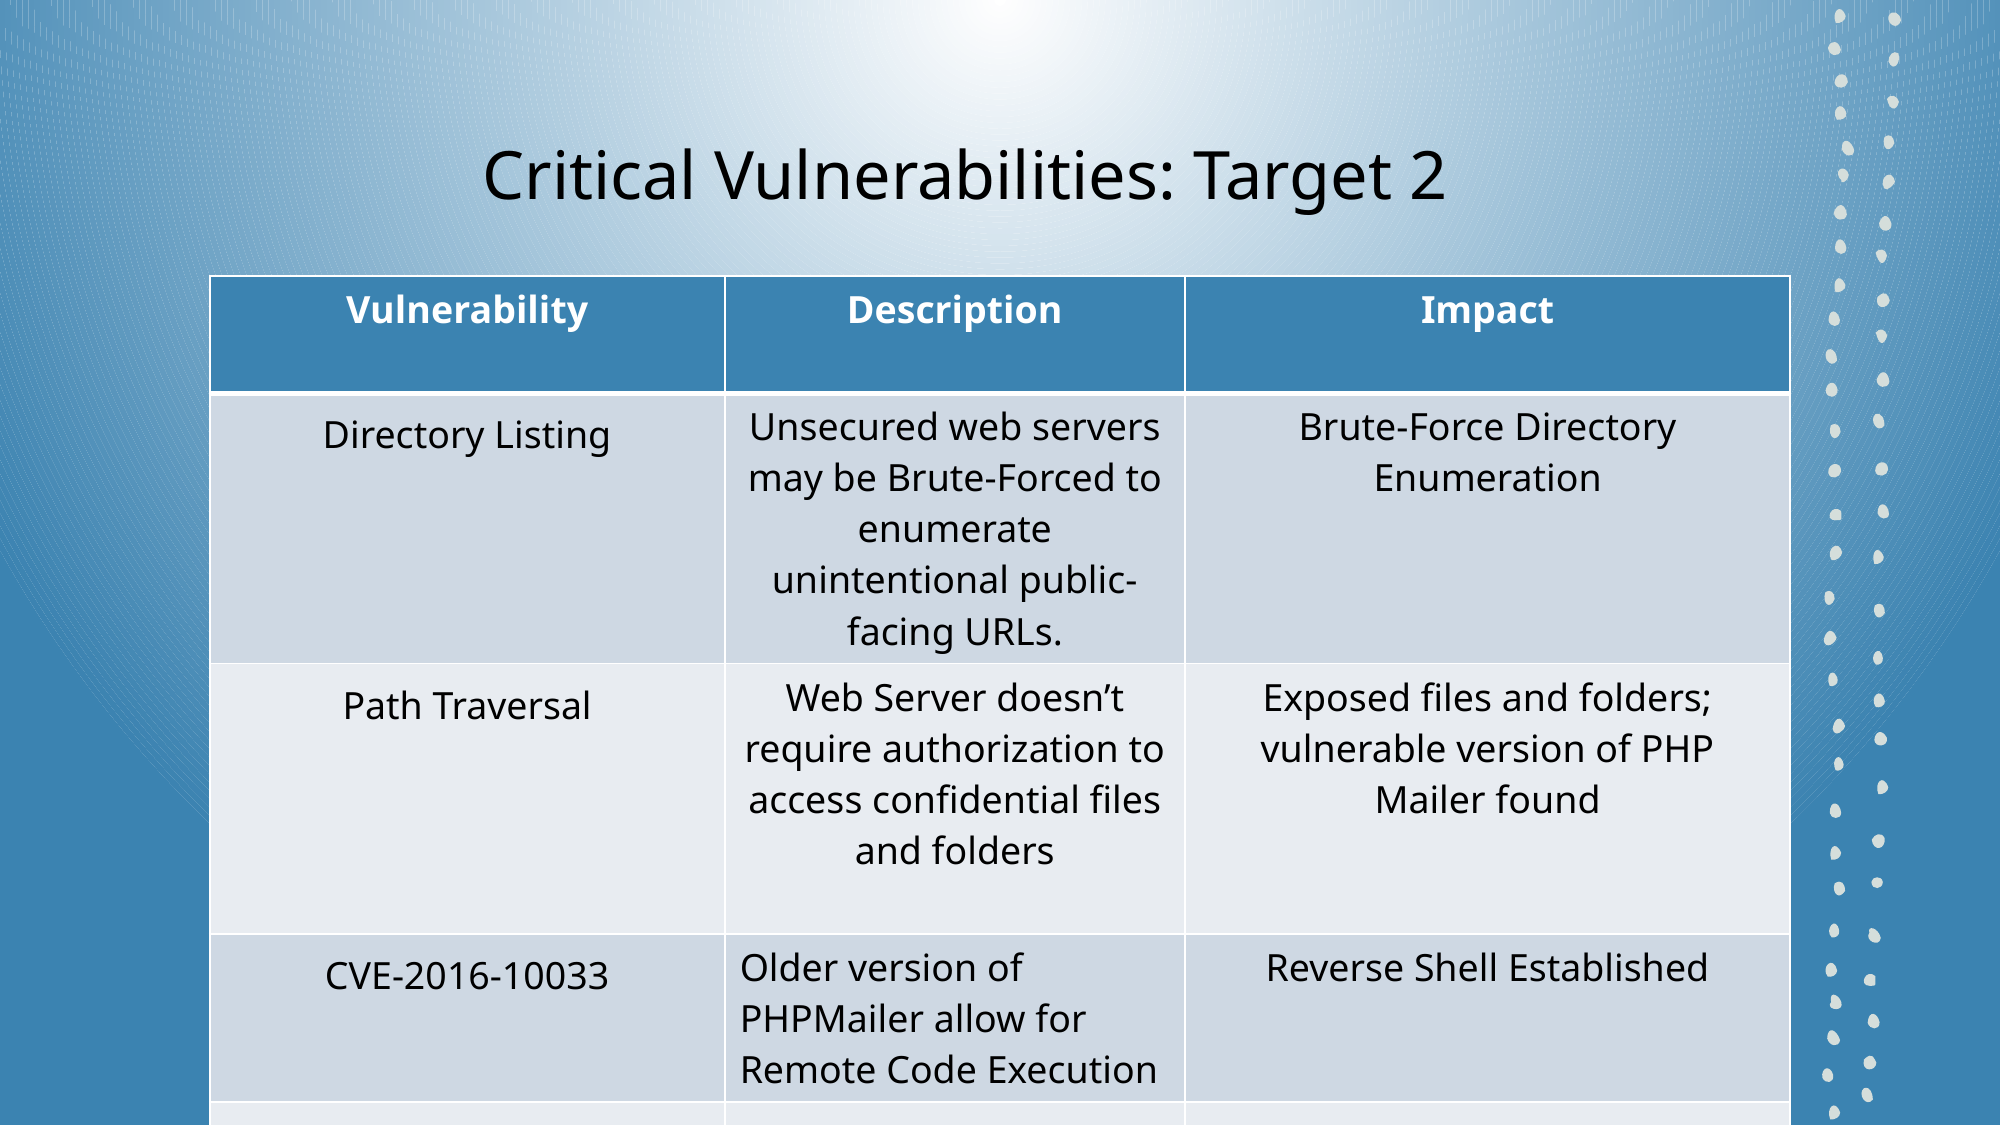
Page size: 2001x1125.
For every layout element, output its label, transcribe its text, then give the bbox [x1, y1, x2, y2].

table_cell [1186, 1103, 1789, 1125]
table_cell Web Server doesn’t require authorization to access confidential files and folders [726, 664, 1184, 933]
table_cell Path Traversal [211, 664, 724, 933]
table_header Description [726, 277, 1184, 391]
table_cell [726, 1103, 1184, 1125]
table_cell Unsecured web servers may be Brute-Forced to enumerate unintentional public-facing URLs. [726, 396, 1184, 663]
table_cell [211, 1103, 724, 1125]
table_cell Brute-Force Directory Enumeration [1186, 396, 1789, 663]
table_header Vulnerability [211, 277, 724, 391]
table_cell Directory Listing [211, 396, 724, 663]
table_cell Exposed files and folders; vulnerable version of PHP Mailer found [1186, 664, 1789, 933]
table_cell Reverse Shell Established [1186, 935, 1789, 1101]
table_cell Older version of PHPMailer allow for Remote Code Execution [726, 935, 1184, 1101]
title Critical Vulnerabilities: Target 2 [175, 82, 1756, 263]
table_cell CVE-2016-10033 [211, 935, 724, 1101]
table_header Impact [1186, 277, 1789, 391]
